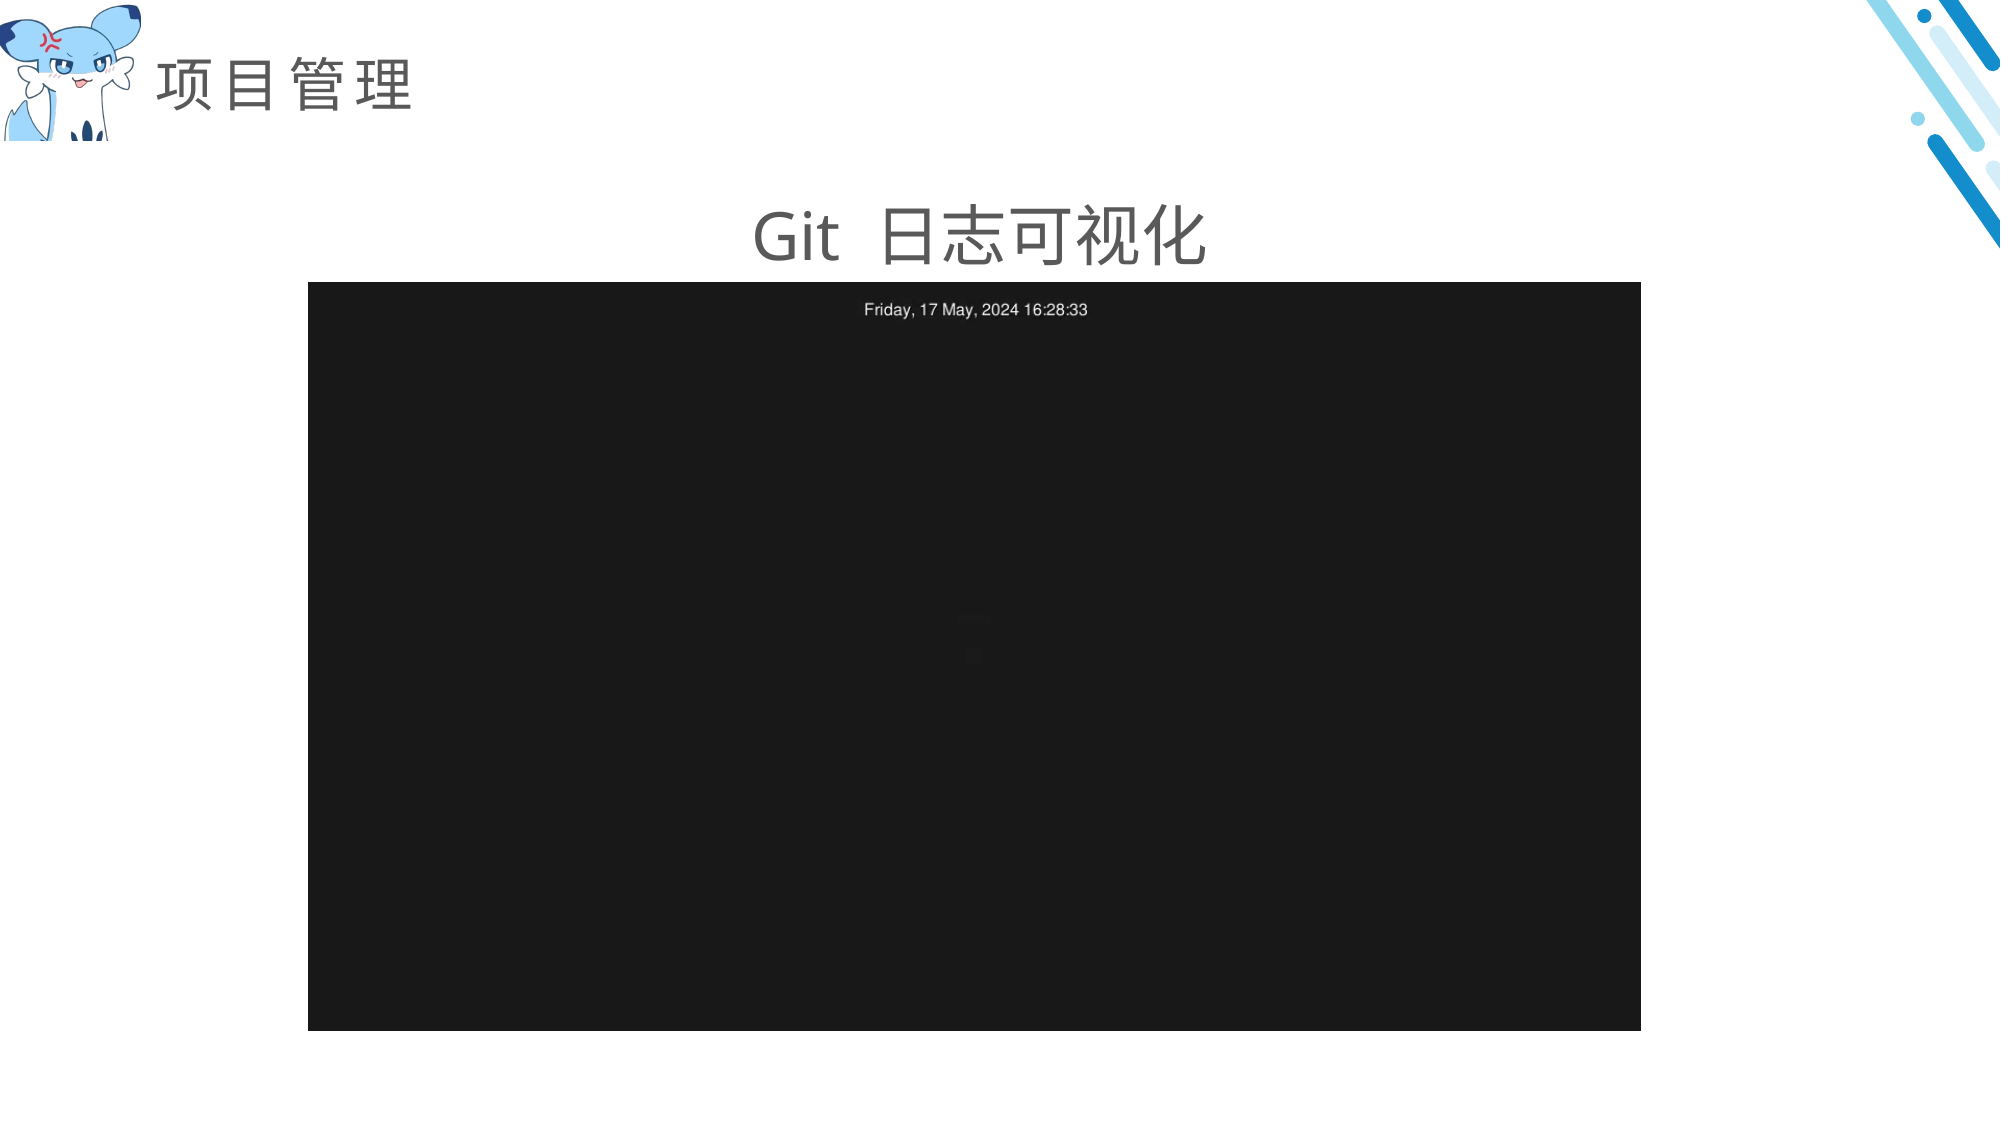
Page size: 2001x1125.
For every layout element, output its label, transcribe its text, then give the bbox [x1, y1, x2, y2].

picture [0, 0, 141, 141]
text_box Git 日志可视化 [736, 185, 1390, 281]
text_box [1855, 0, 2000, 461]
text_box 项目管理 [141, 40, 1855, 126]
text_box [307, 281, 1642, 1032]
